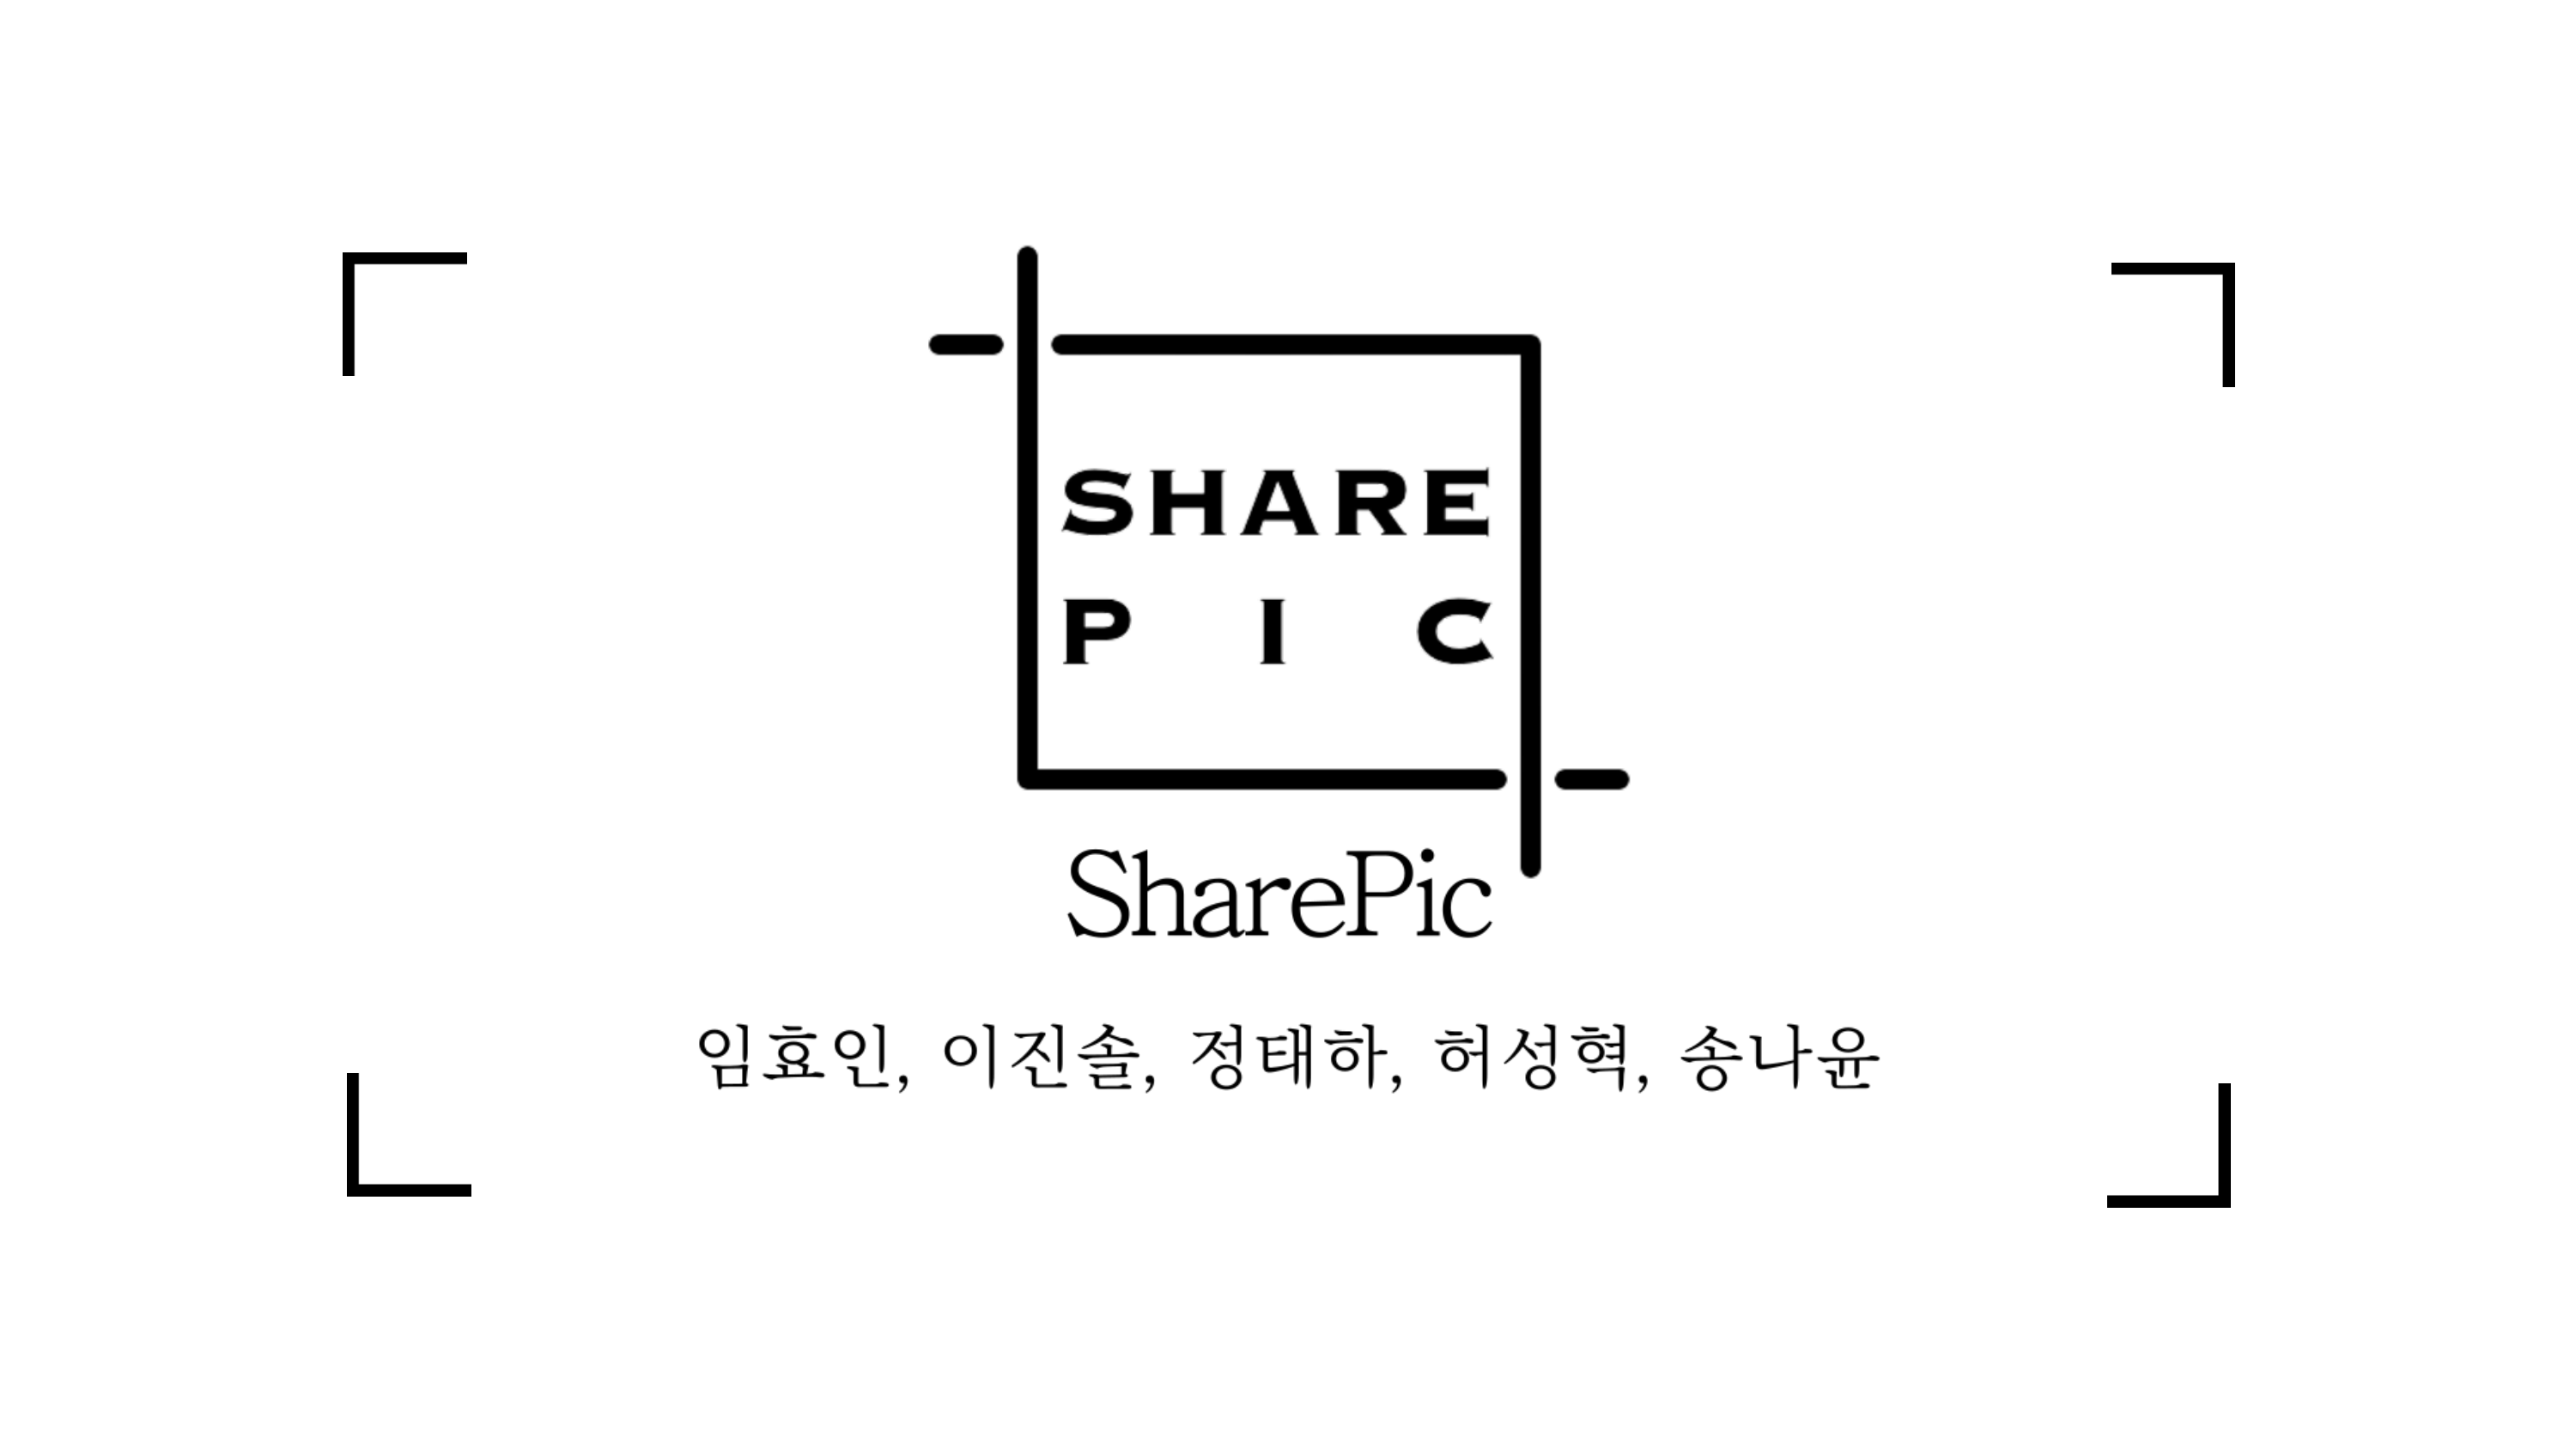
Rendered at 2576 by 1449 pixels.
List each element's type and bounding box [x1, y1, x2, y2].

text_box [343, 252, 2235, 1208]
text_box [844, 243, 1715, 882]
picture [564, 997, 1917, 1127]
picture [949, 882, 1553, 993]
